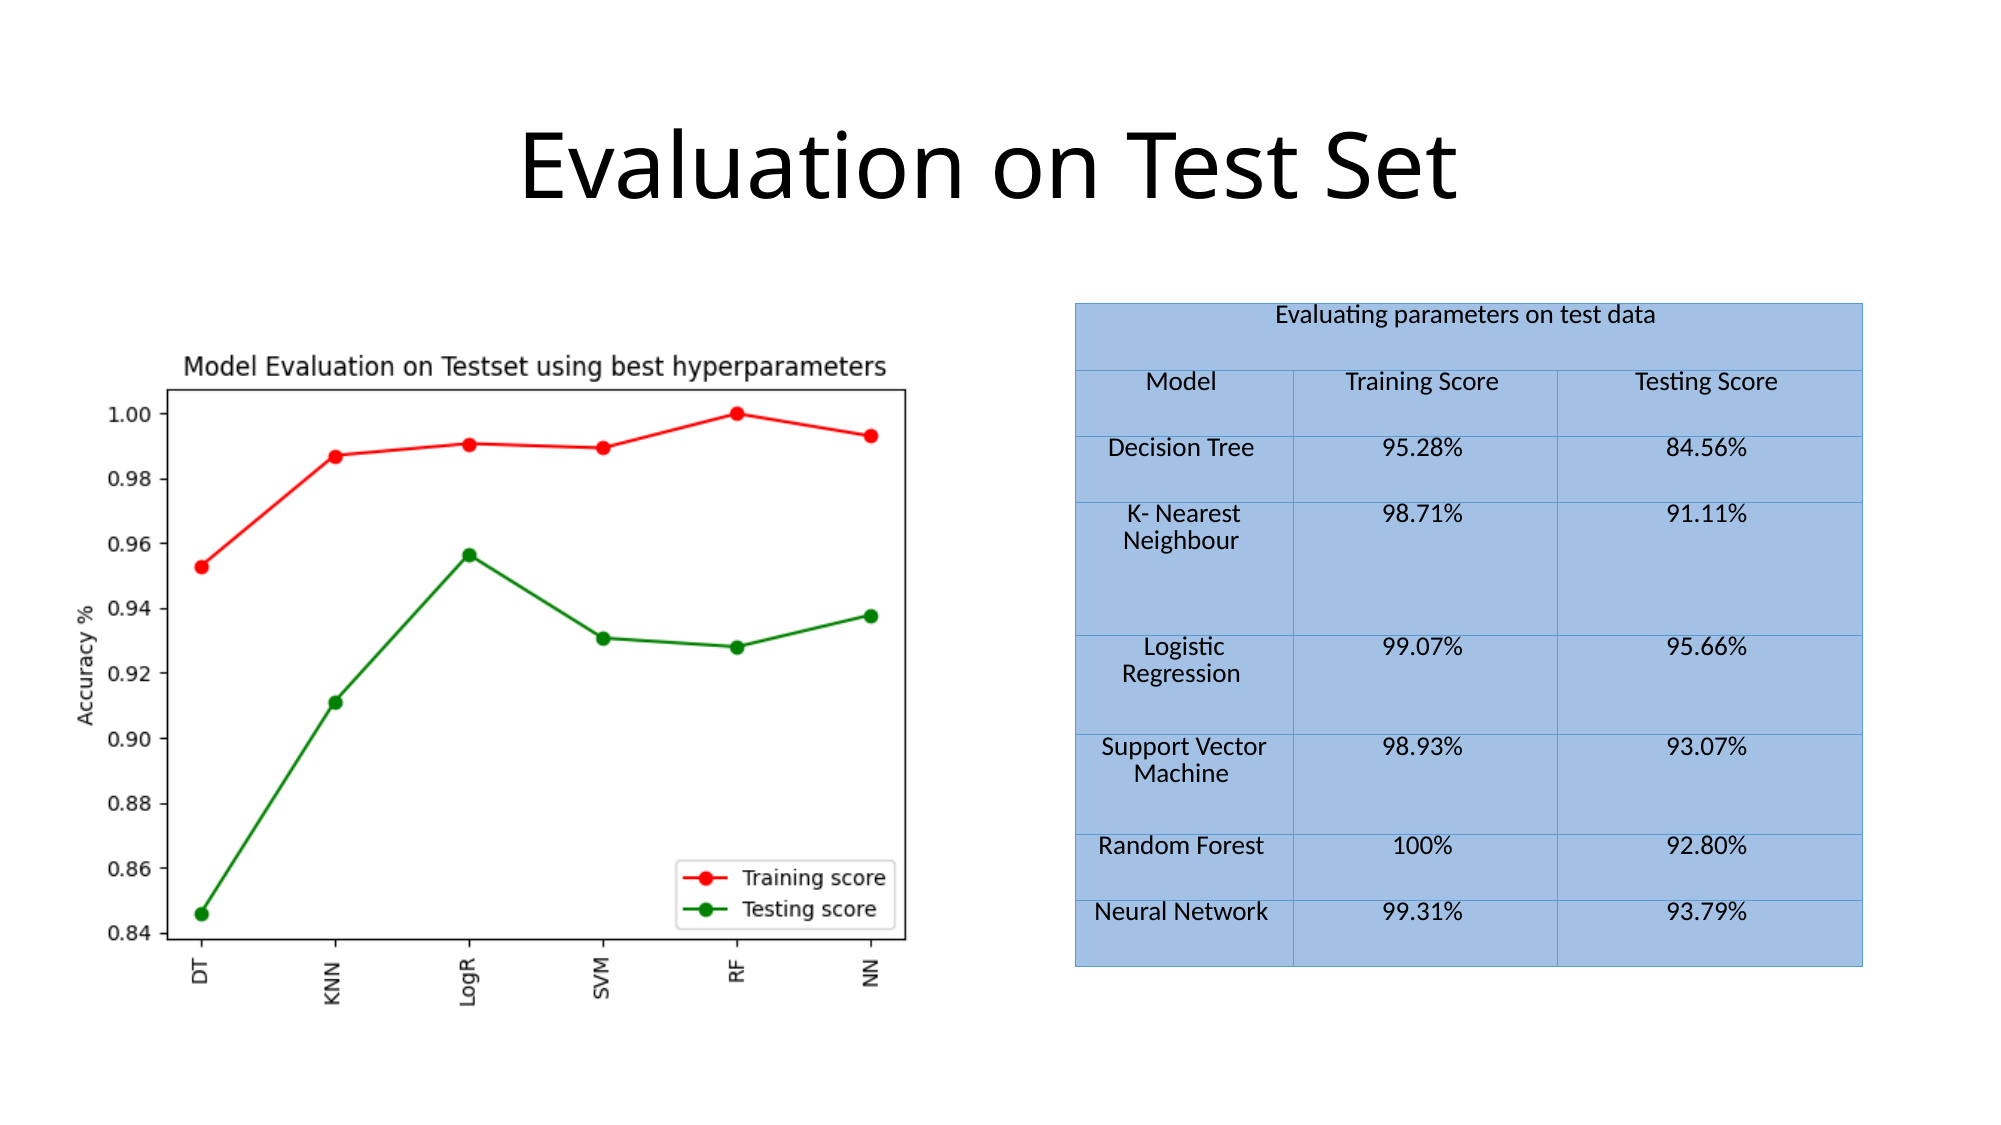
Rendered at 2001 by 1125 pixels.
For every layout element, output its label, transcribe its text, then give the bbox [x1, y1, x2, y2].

table_cell Random Forest [1076, 835, 1293, 900]
title Evaluation on Test Set [137, 59, 1863, 278]
table_cell 93.07% [1558, 735, 1862, 834]
table_cell 95.28% [1294, 437, 1557, 502]
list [48, 303, 1000, 1018]
table_cell K- Nearest Neighbour [1076, 503, 1293, 635]
table_cell 98.71% [1294, 503, 1557, 635]
table_cell 92.80% [1558, 835, 1862, 900]
table_cell Decision Tree [1076, 437, 1293, 502]
table_cell Training Score [1294, 371, 1557, 436]
table_header Evaluating parameters on test data [1076, 304, 1862, 370]
table_cell 95.66% [1558, 636, 1862, 734]
table_cell 91.11% [1558, 503, 1862, 635]
table_cell Logistic Regression [1076, 636, 1293, 734]
table_cell 99.07% [1294, 636, 1557, 734]
table_cell Model [1076, 371, 1293, 436]
table_cell 93.79% [1558, 901, 1862, 966]
table_cell 84.56% [1558, 437, 1862, 502]
table_cell Support Vector Machine [1076, 735, 1293, 834]
table_cell 98.93% [1294, 735, 1557, 834]
table_cell Neural Network [1076, 901, 1293, 966]
table_cell Testing Score [1558, 371, 1862, 436]
table_cell 99.31% [1294, 901, 1557, 966]
table_cell 100% [1294, 835, 1557, 900]
